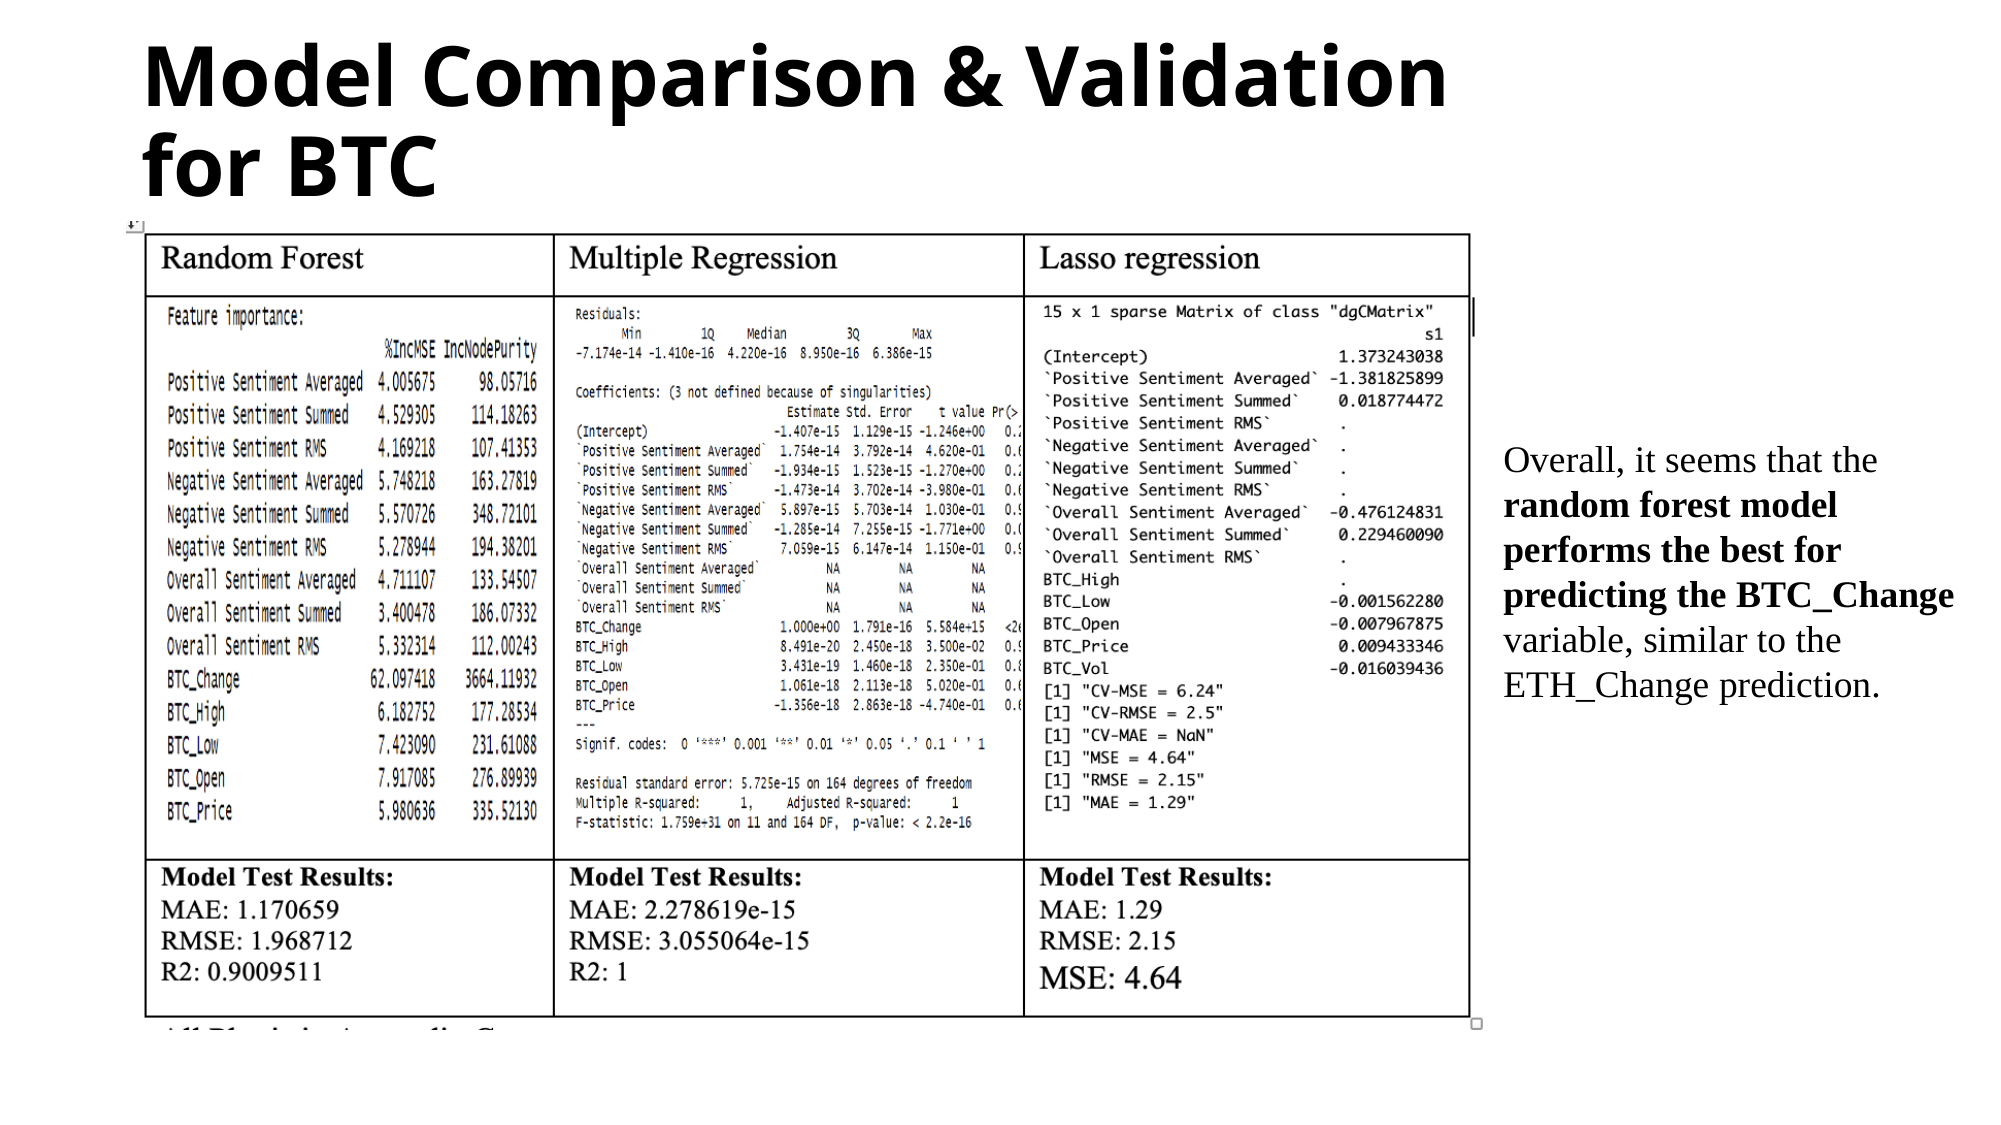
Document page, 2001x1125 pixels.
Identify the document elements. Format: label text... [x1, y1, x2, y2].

text_box Overall, it seems that the random forest model performs the best for predicting the BTC_Change variable, similar to the ETH_Change prediction. [1489, 427, 1973, 713]
title Model Comparison & Validation for BTC [126, 97, 1548, 222]
picture [126, 221, 1489, 1030]
